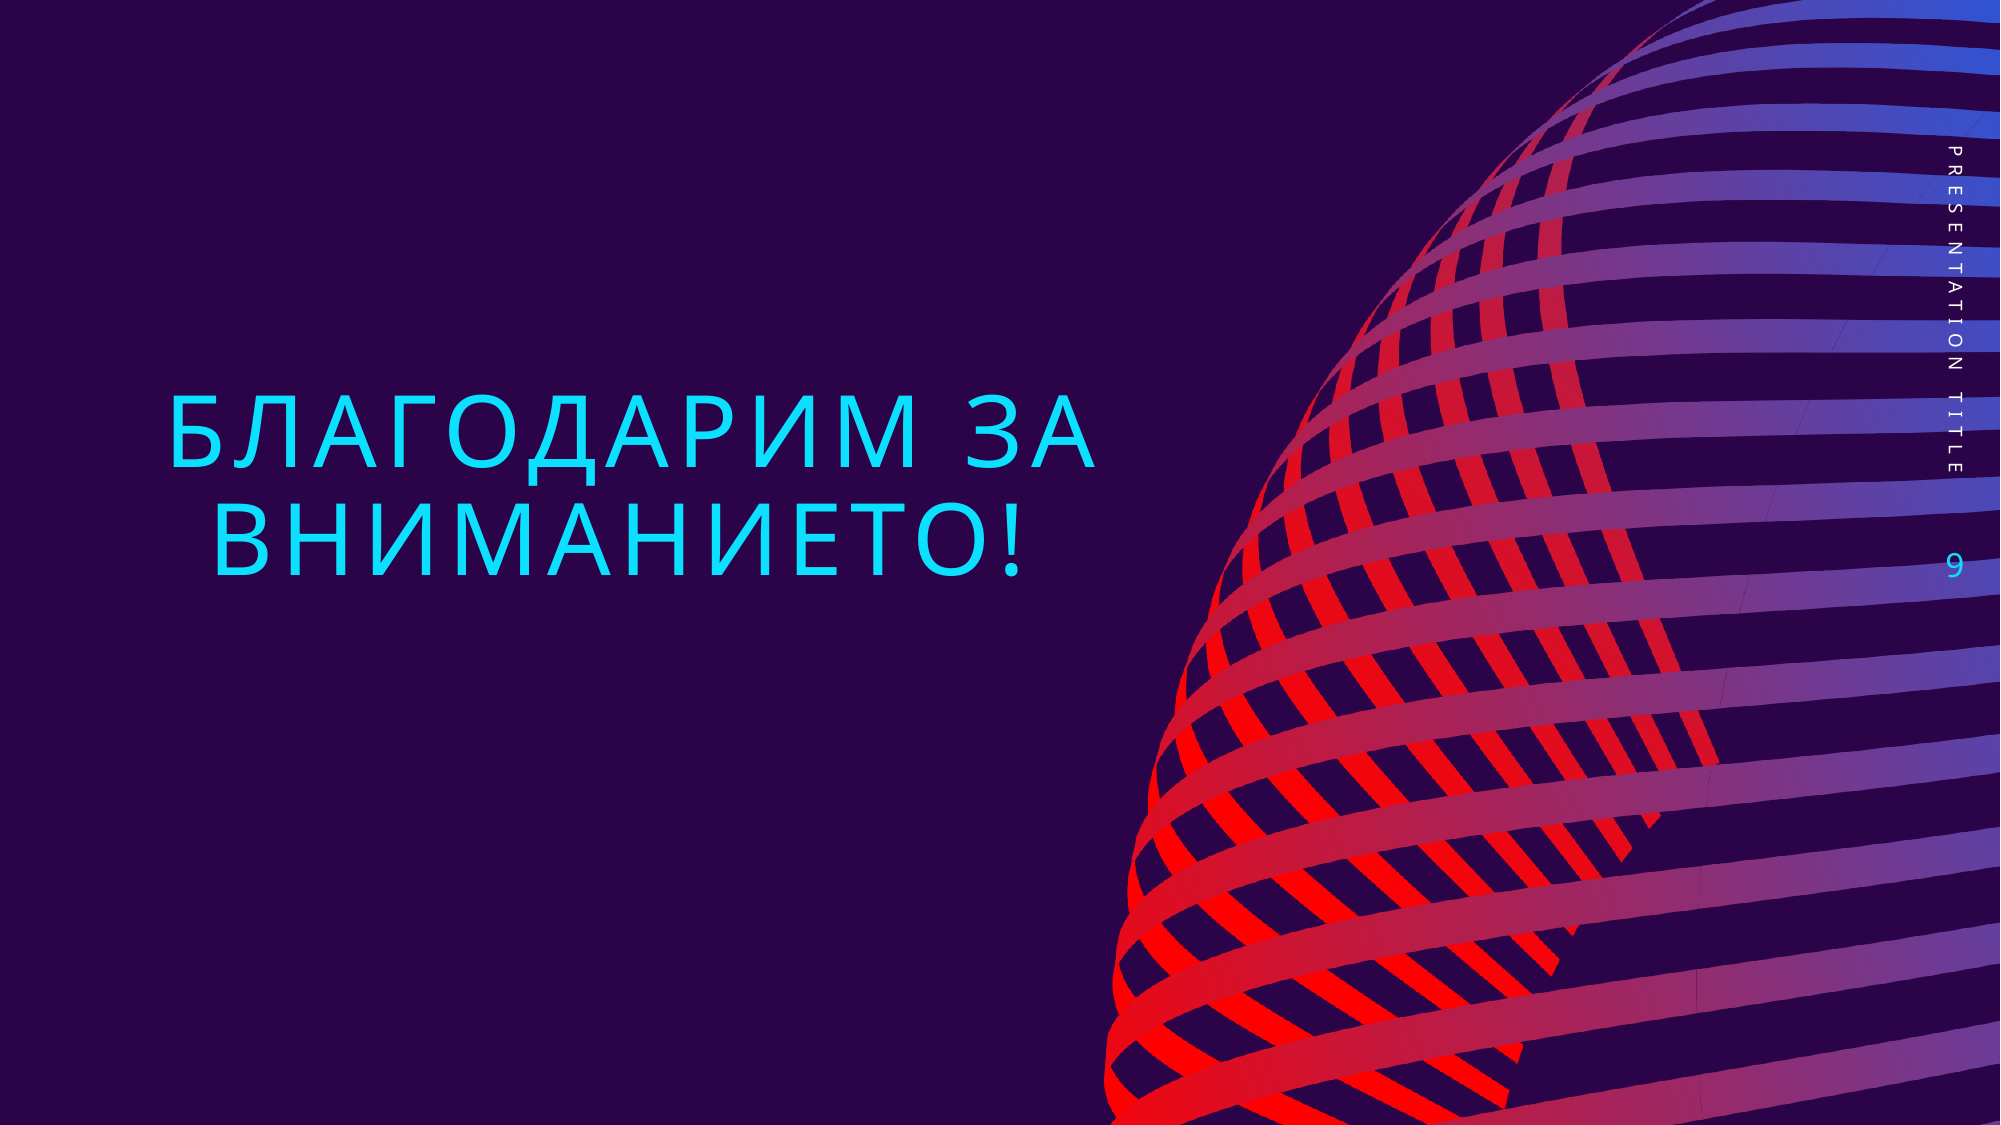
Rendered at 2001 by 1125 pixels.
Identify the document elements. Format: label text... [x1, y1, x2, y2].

slide_number 9 [1889, 519, 1980, 615]
picture [0, 0, 2000, 1125]
title Благодарим за вниманието! [67, 212, 1202, 605]
footer PRESENTATION TITLE [1926, 33, 1987, 489]
